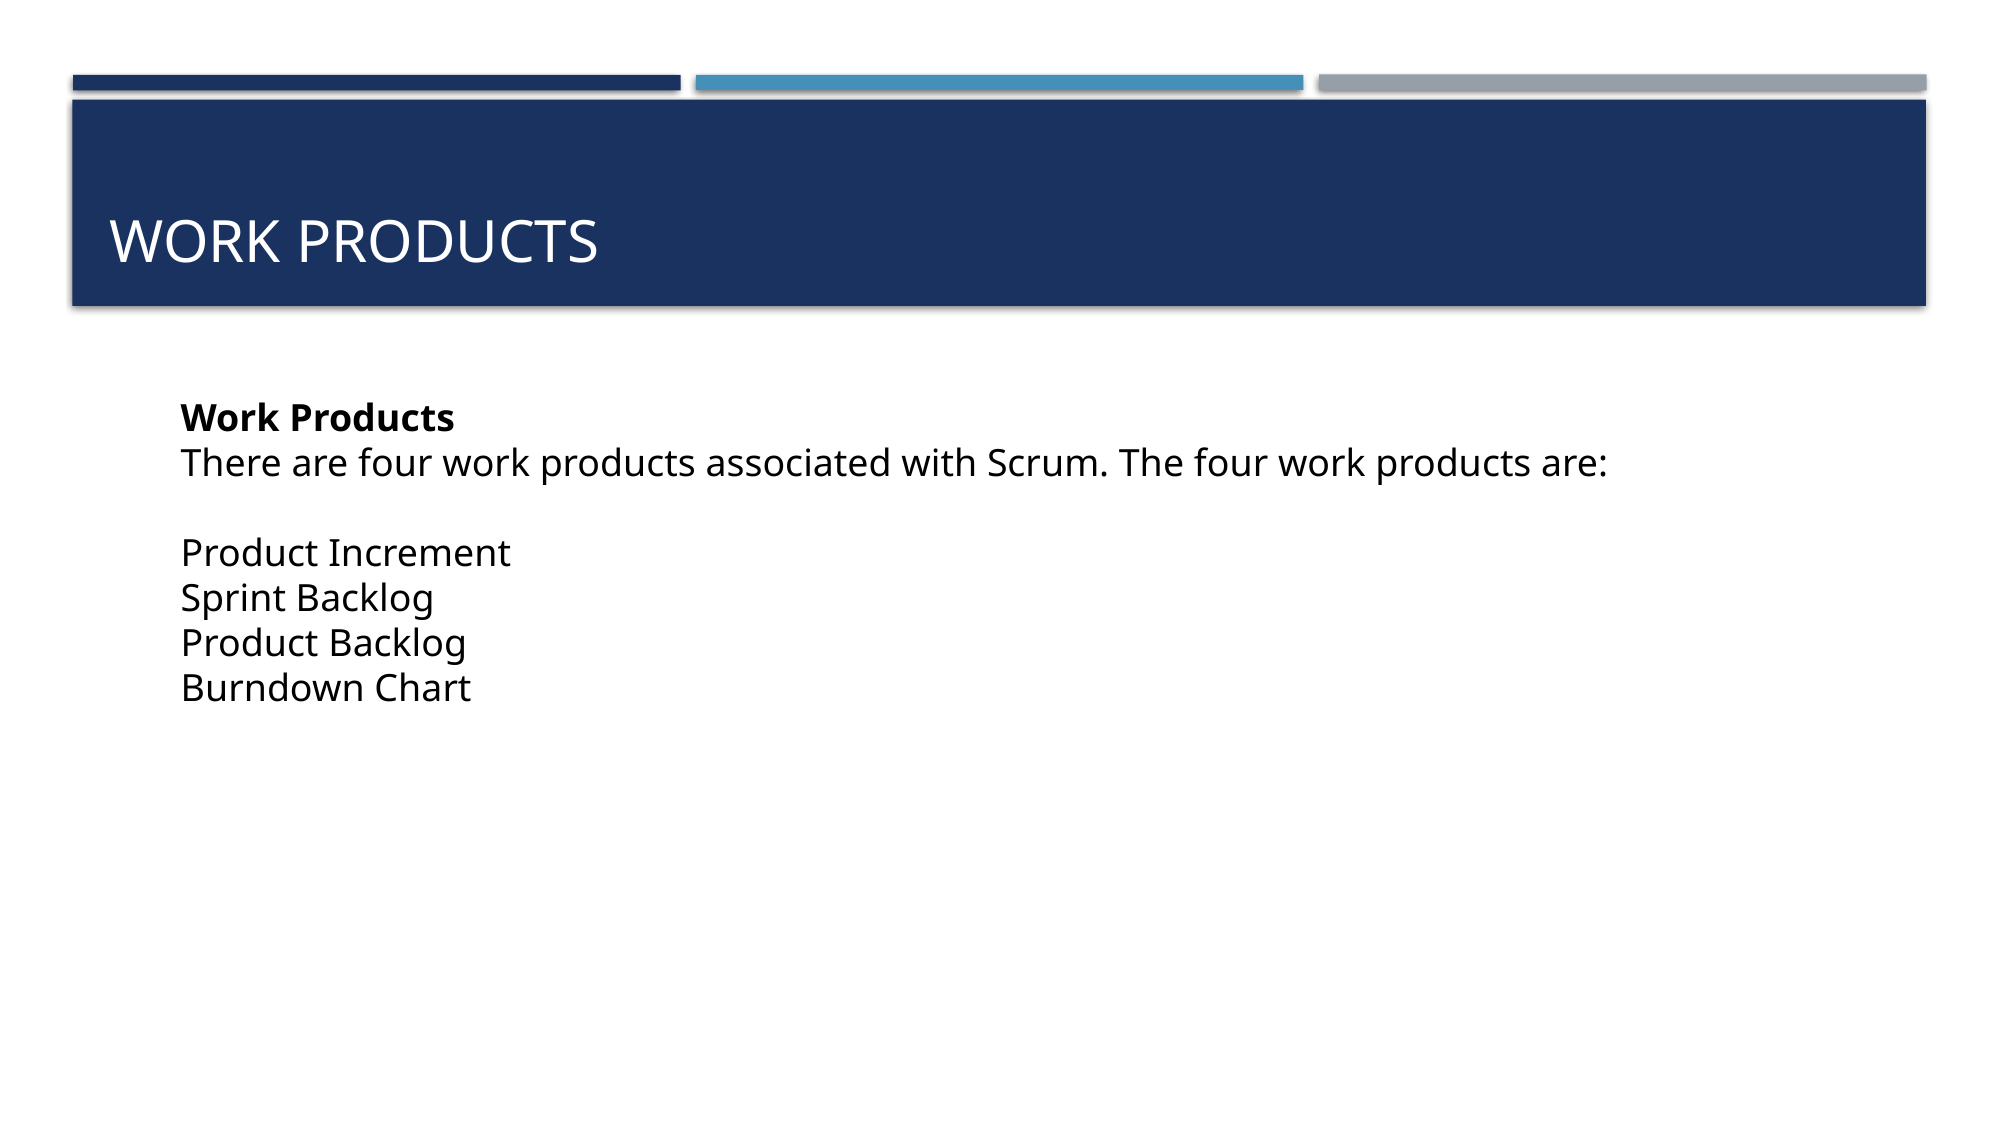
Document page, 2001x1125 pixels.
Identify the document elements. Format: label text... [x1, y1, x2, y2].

title Work Products [94, 119, 1904, 282]
text_box Work Products There are four work products associated with Scrum. The four work products are: Product Increment Sprint Backlog Product Backlog Burndown Chart [165, 386, 1799, 717]
